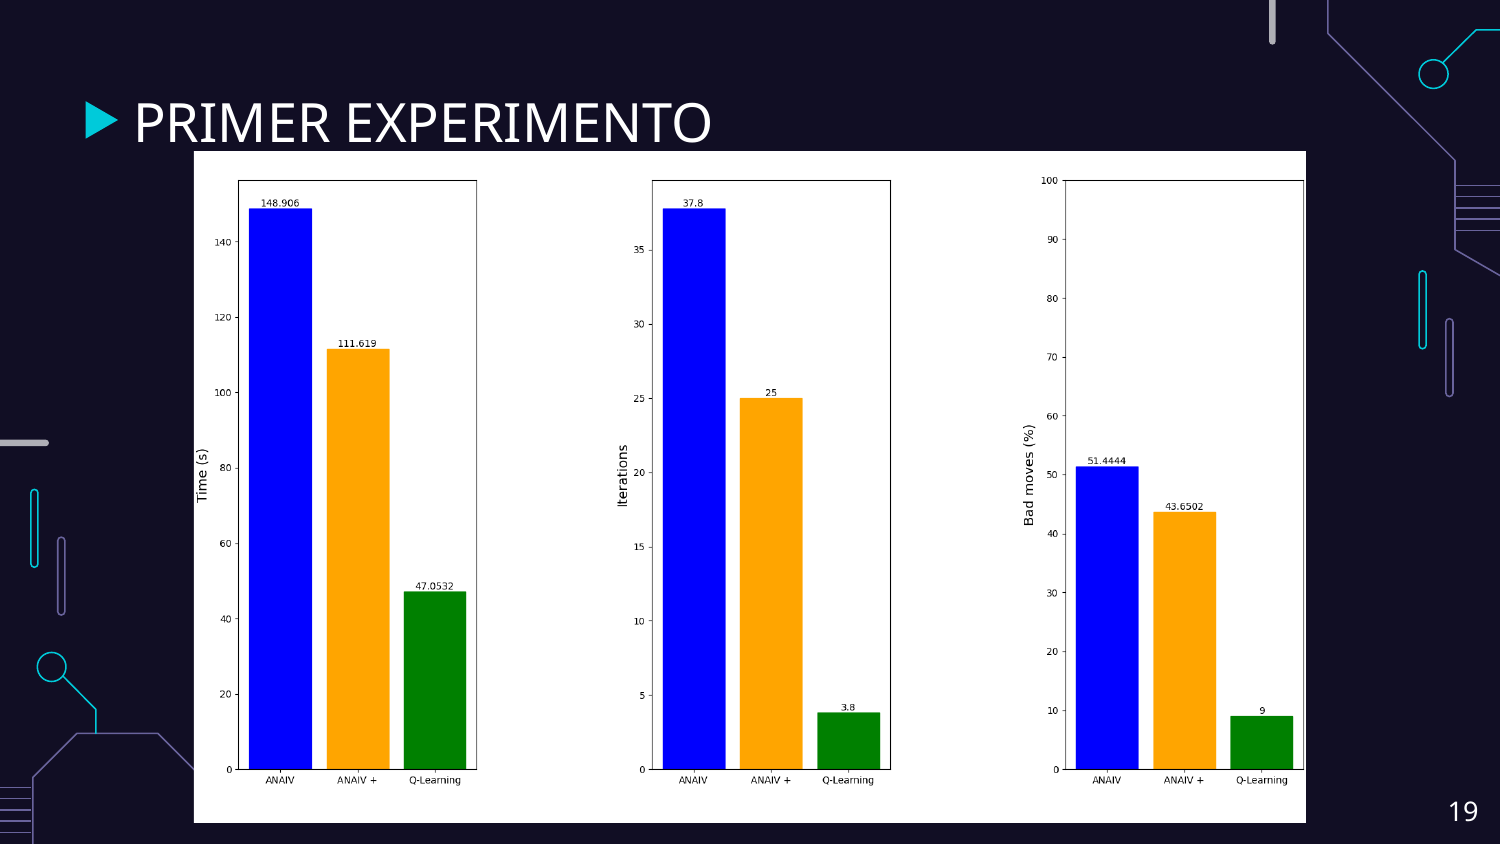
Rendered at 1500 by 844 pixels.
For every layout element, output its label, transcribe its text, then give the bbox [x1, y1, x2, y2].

picture [193, 151, 1307, 823]
title PRIMER EXPERIMENTO [118, 72, 1382, 167]
slide_number ‹#› [1403, 779, 1494, 844]
